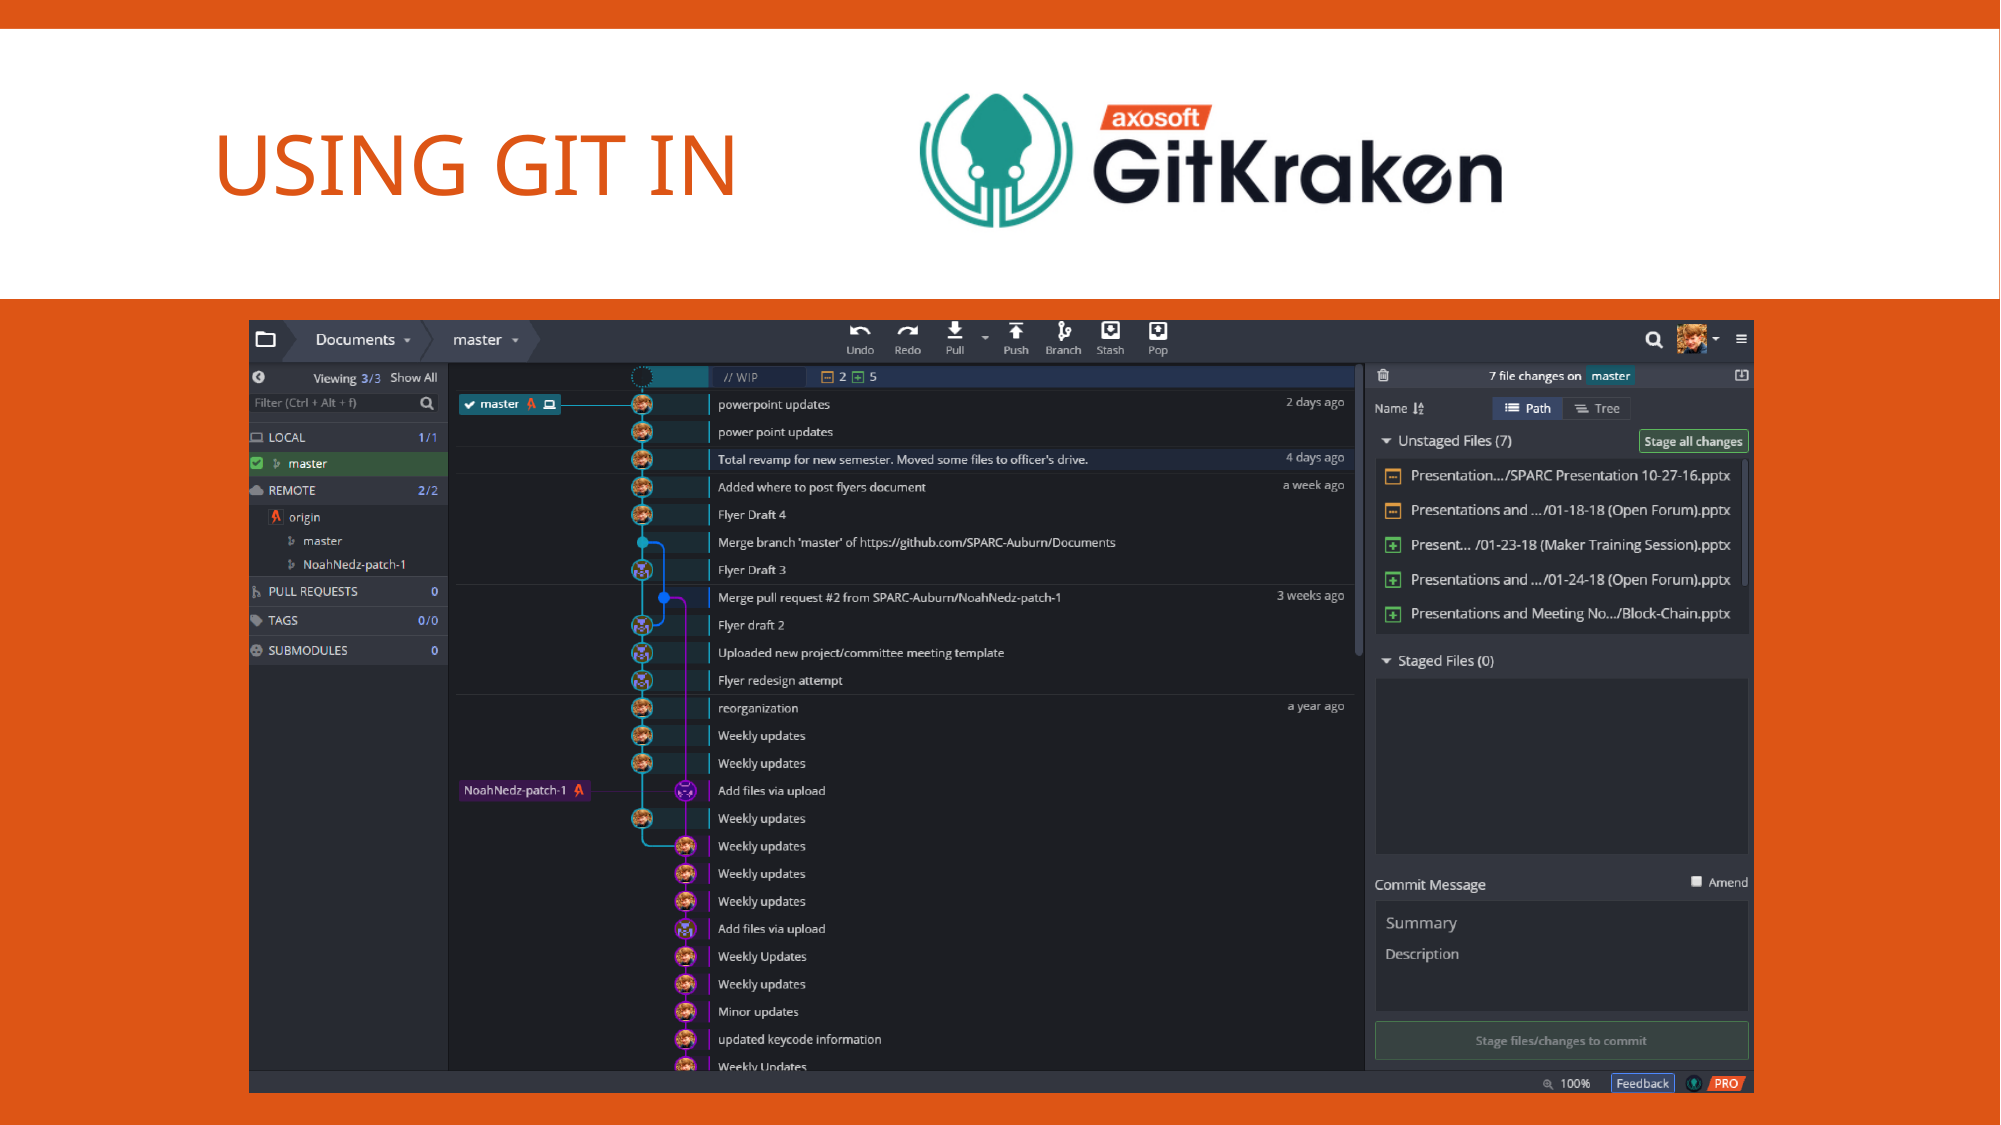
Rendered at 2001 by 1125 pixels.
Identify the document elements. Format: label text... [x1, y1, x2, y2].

picture [863, 46, 1561, 280]
picture [249, 320, 1755, 1094]
title Using Git iN [197, 46, 1803, 295]
